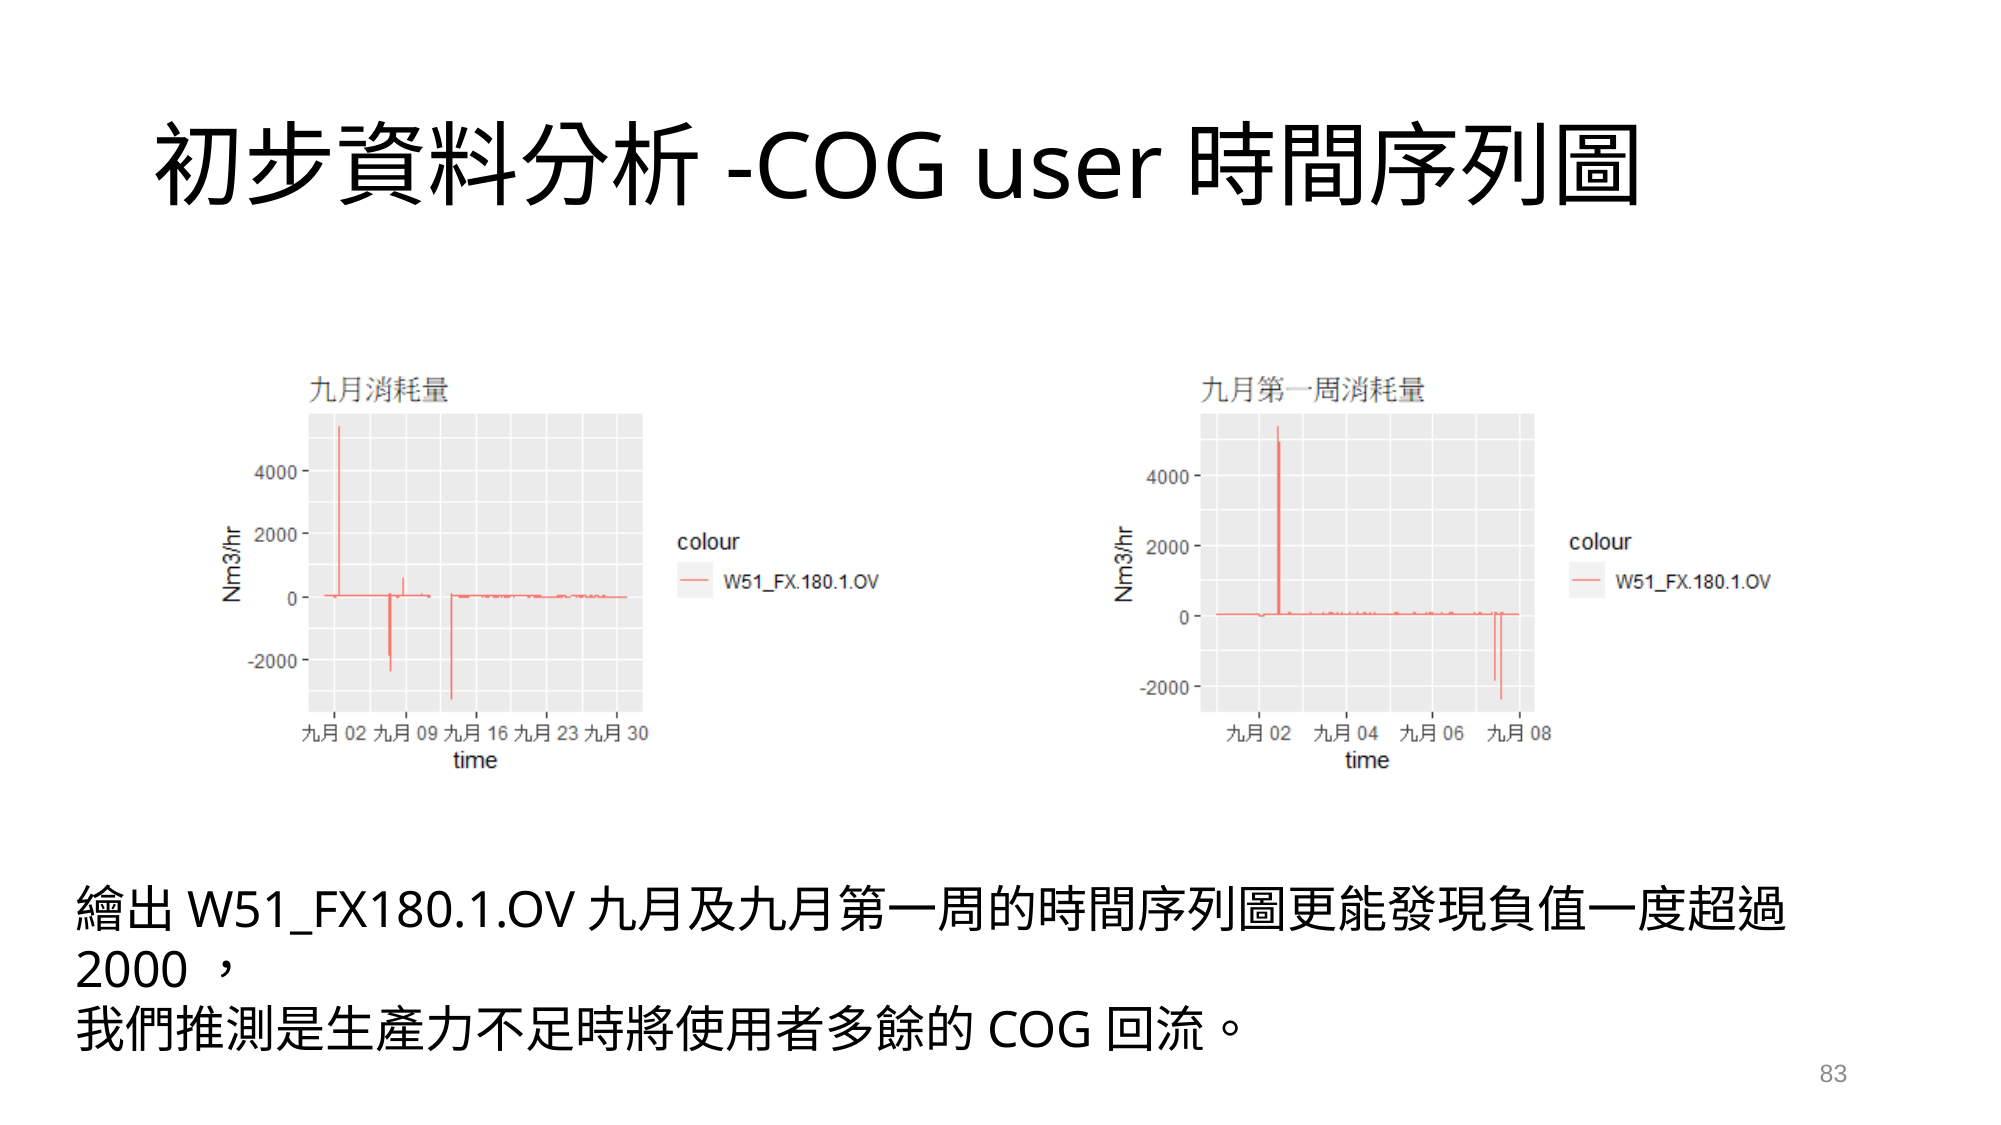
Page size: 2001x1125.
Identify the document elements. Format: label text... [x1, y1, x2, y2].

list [209, 364, 899, 784]
slide_number 83 [1412, 1042, 1863, 1103]
title 初步資料分析-COG user時間序列圖 [137, 59, 1863, 278]
picture [1101, 364, 1791, 784]
text_box 繪出W51_FX180.1.OV九月及九月第一周的時間序列圖更能發現負值一度超過2000， 我們推測是生產力不足時將使用者多餘的COG回流。 [60, 870, 1940, 1066]
